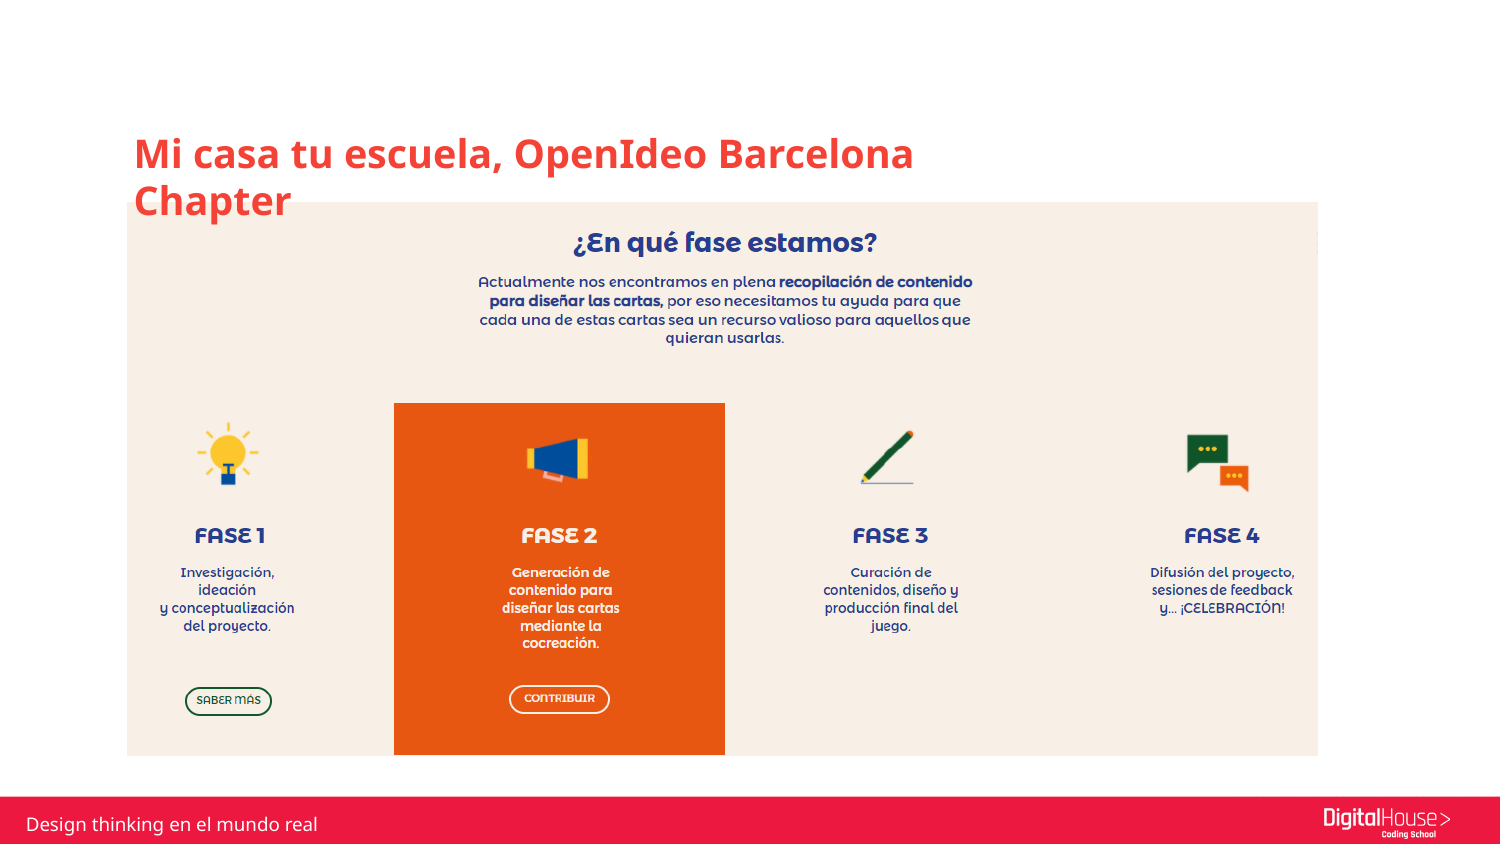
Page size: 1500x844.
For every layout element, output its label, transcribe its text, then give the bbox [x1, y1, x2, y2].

picture [126, 202, 1318, 756]
picture [1324, 808, 1450, 839]
text_box Mi casa tu escuela, OpenIdeo Barcelona Chapter [118, 113, 1049, 239]
